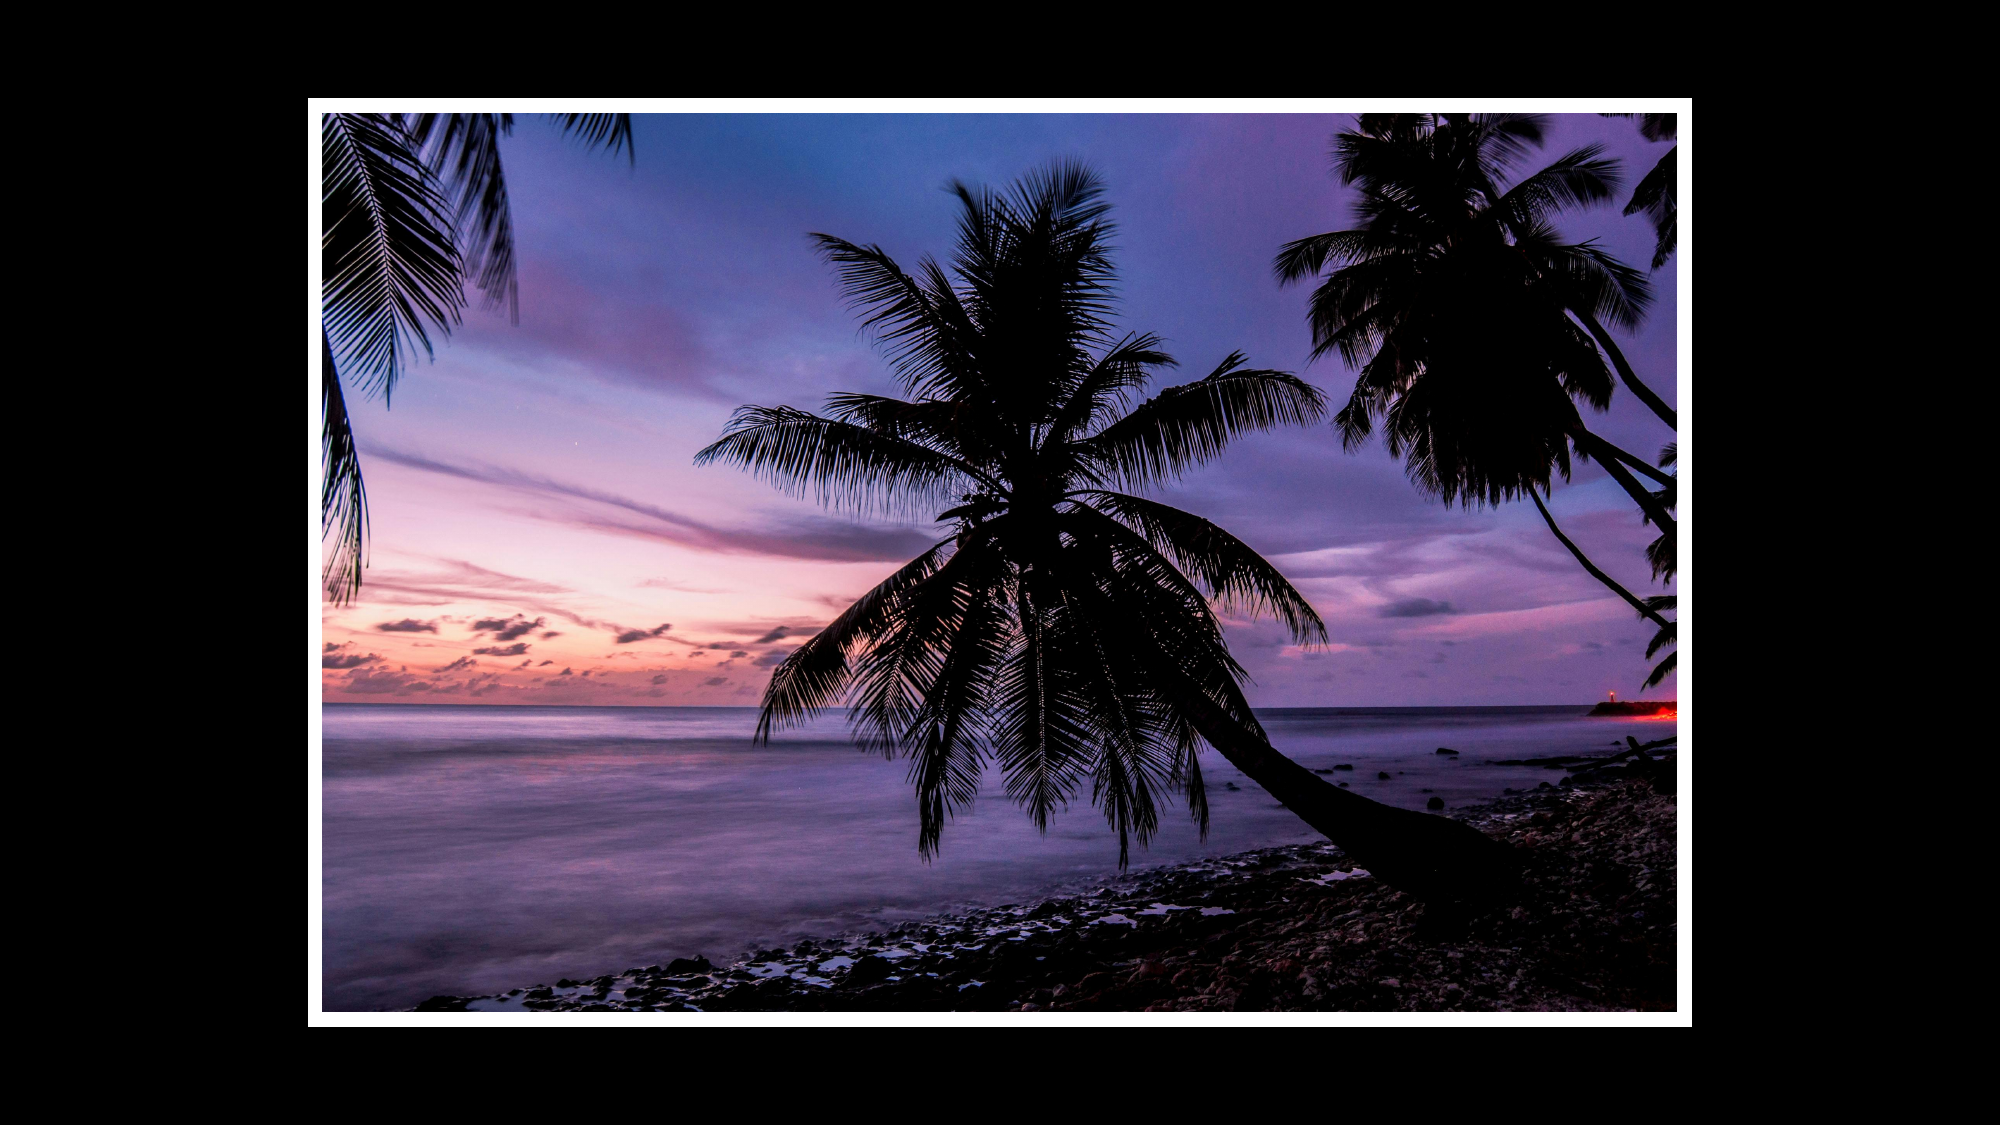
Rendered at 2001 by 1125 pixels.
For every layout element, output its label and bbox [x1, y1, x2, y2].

picture [322, 112, 1678, 1013]
